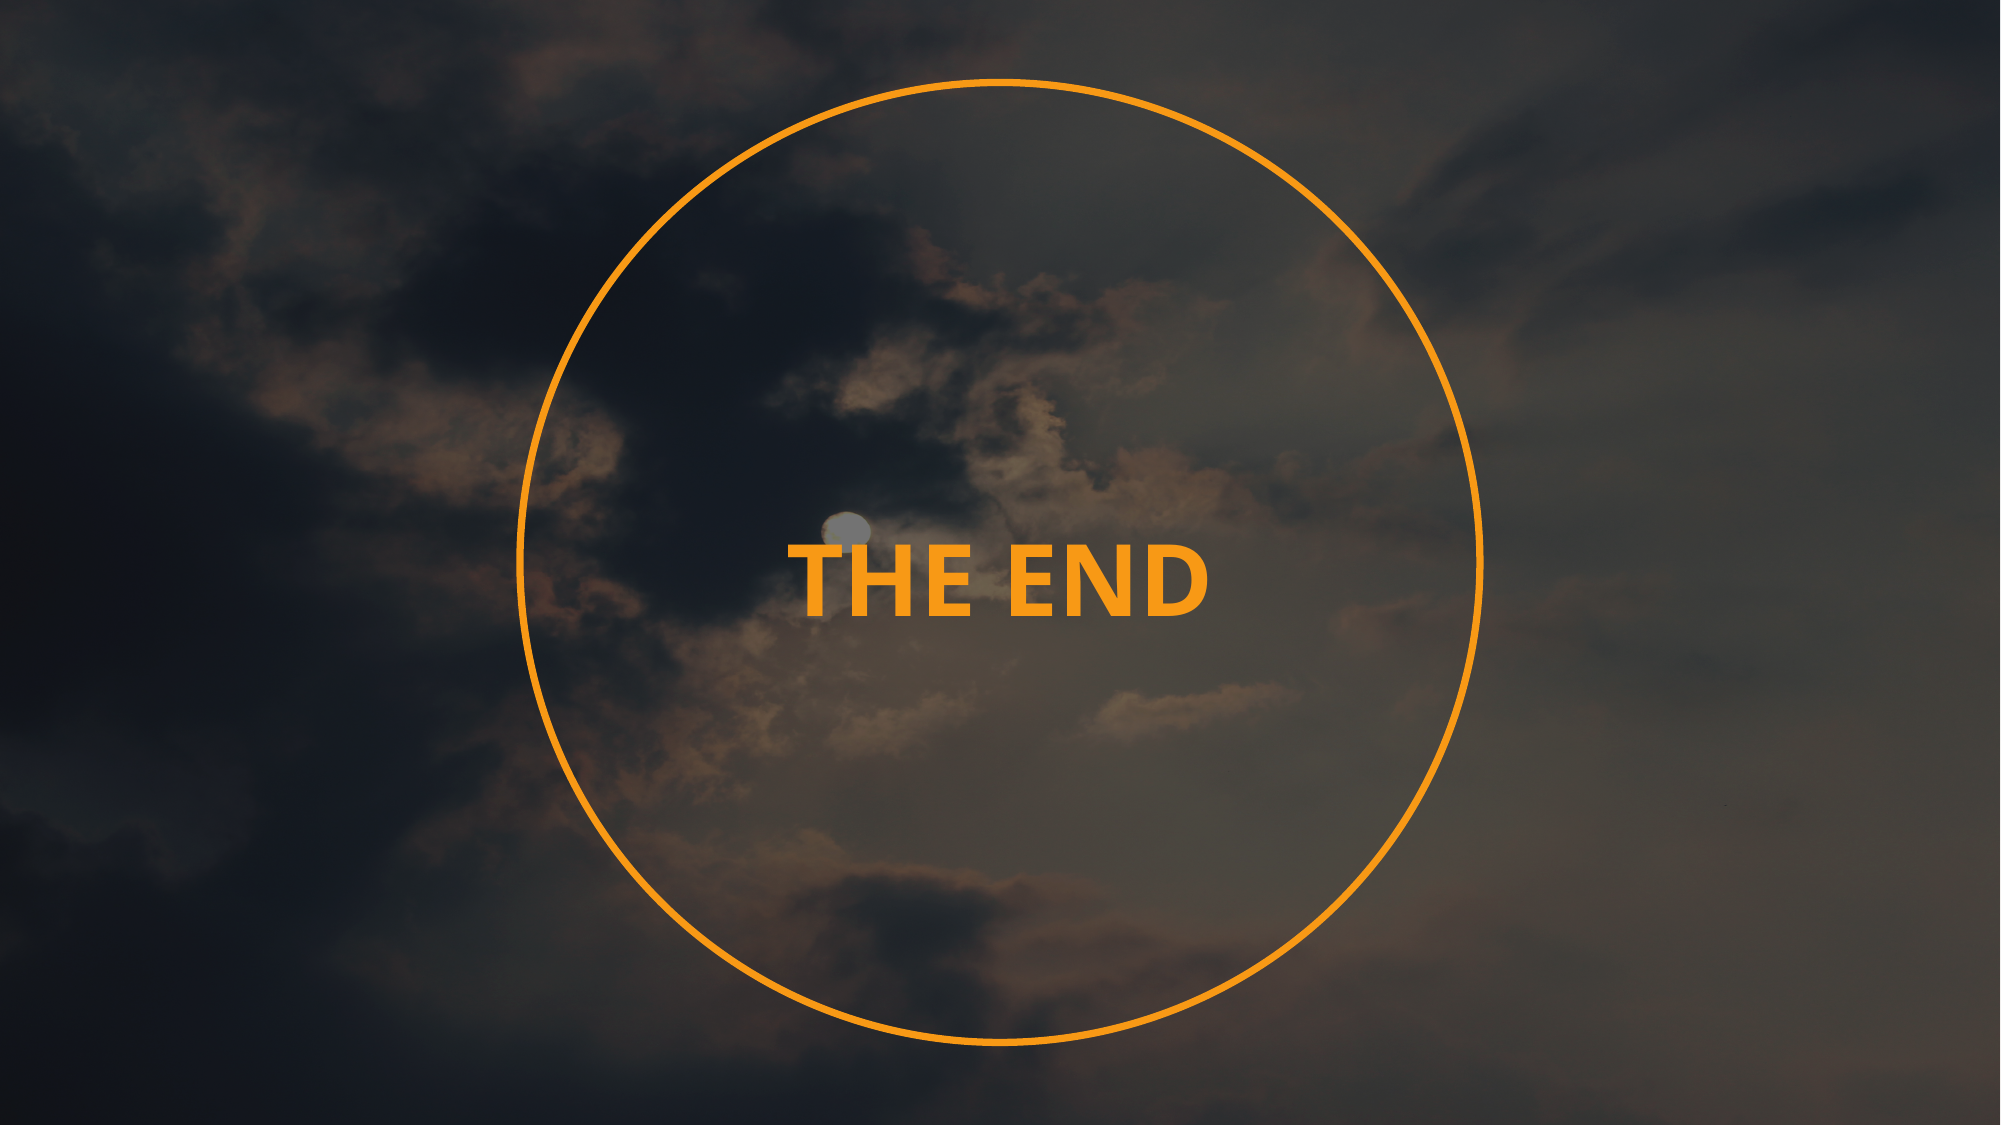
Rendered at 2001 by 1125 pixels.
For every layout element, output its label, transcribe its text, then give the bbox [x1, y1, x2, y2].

text_box [532, 81, 1468, 448]
text_box THE END [519, 448, 1480, 644]
text_box [525, 644, 1474, 1044]
text_box [0, 0, 2000, 1125]
